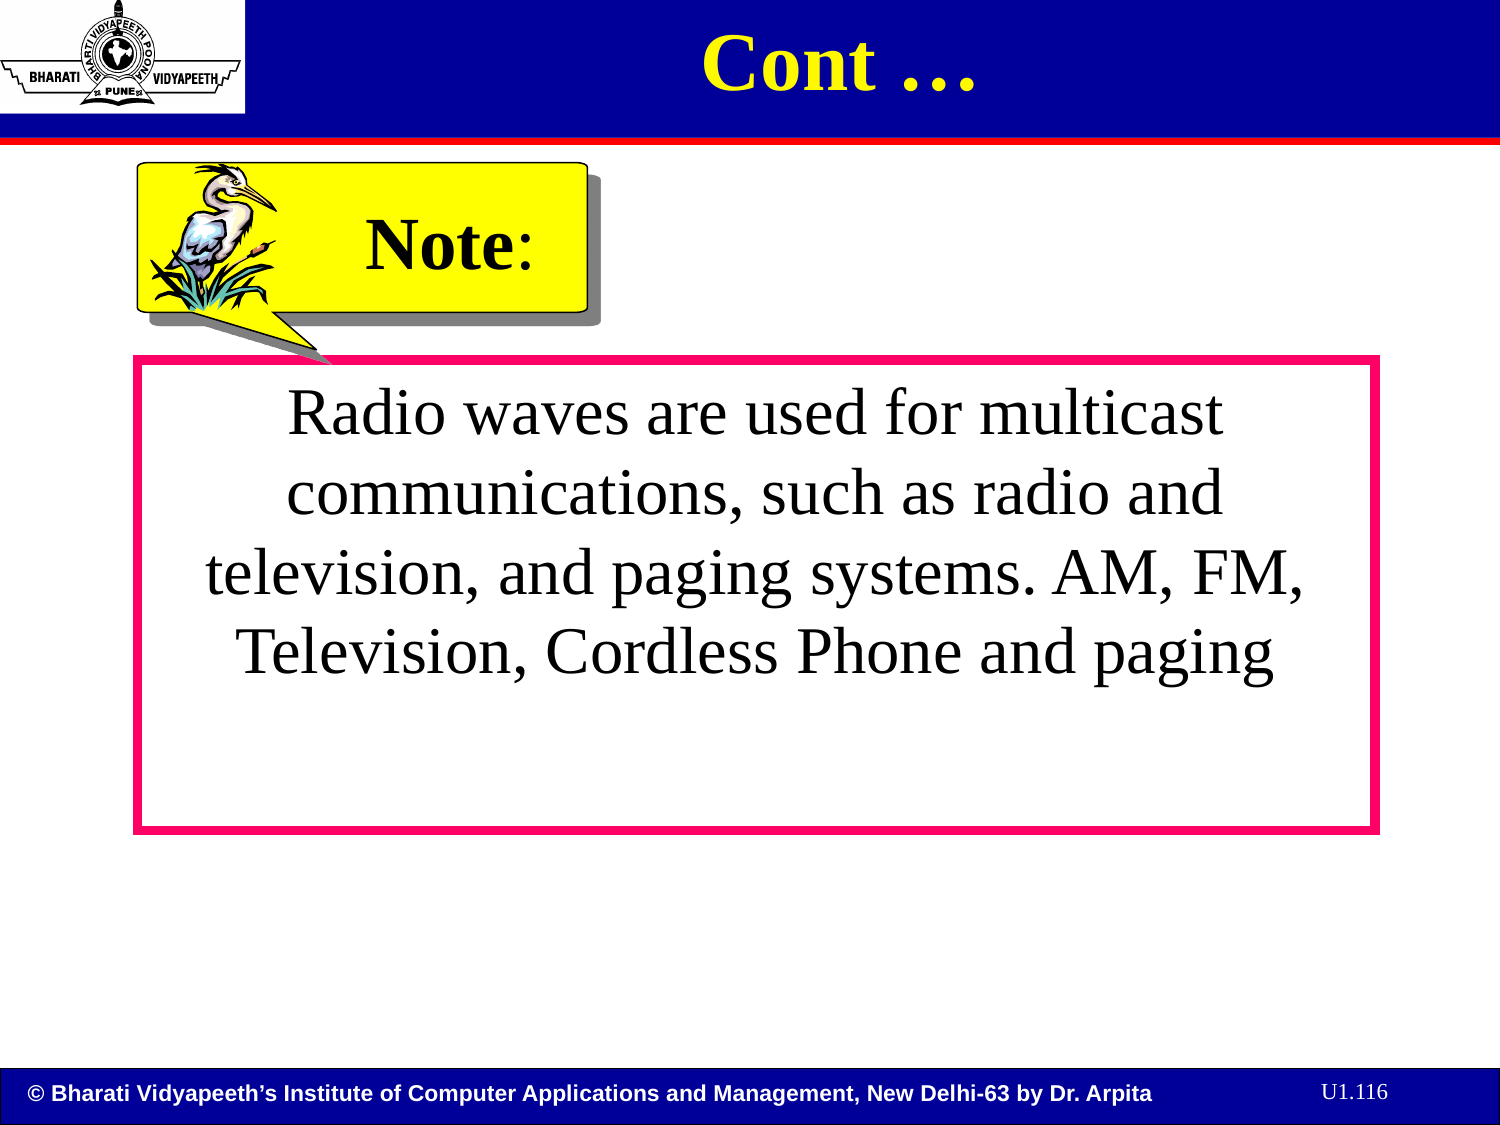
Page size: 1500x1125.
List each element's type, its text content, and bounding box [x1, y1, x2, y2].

text_box [223, 318, 317, 350]
text_box [279, 162, 588, 313]
text_box Note: [350, 187, 551, 293]
picture [0, 0, 221, 106]
text_box Cont … [221, 0, 1460, 115]
text_box Radio waves are used for multicast communications, such as radio and television, and paging systems. AM, FM, Television, Cordless Phone and paging [137, 360, 1375, 831]
picture [149, 162, 279, 313]
text_box [137, 162, 147, 313]
